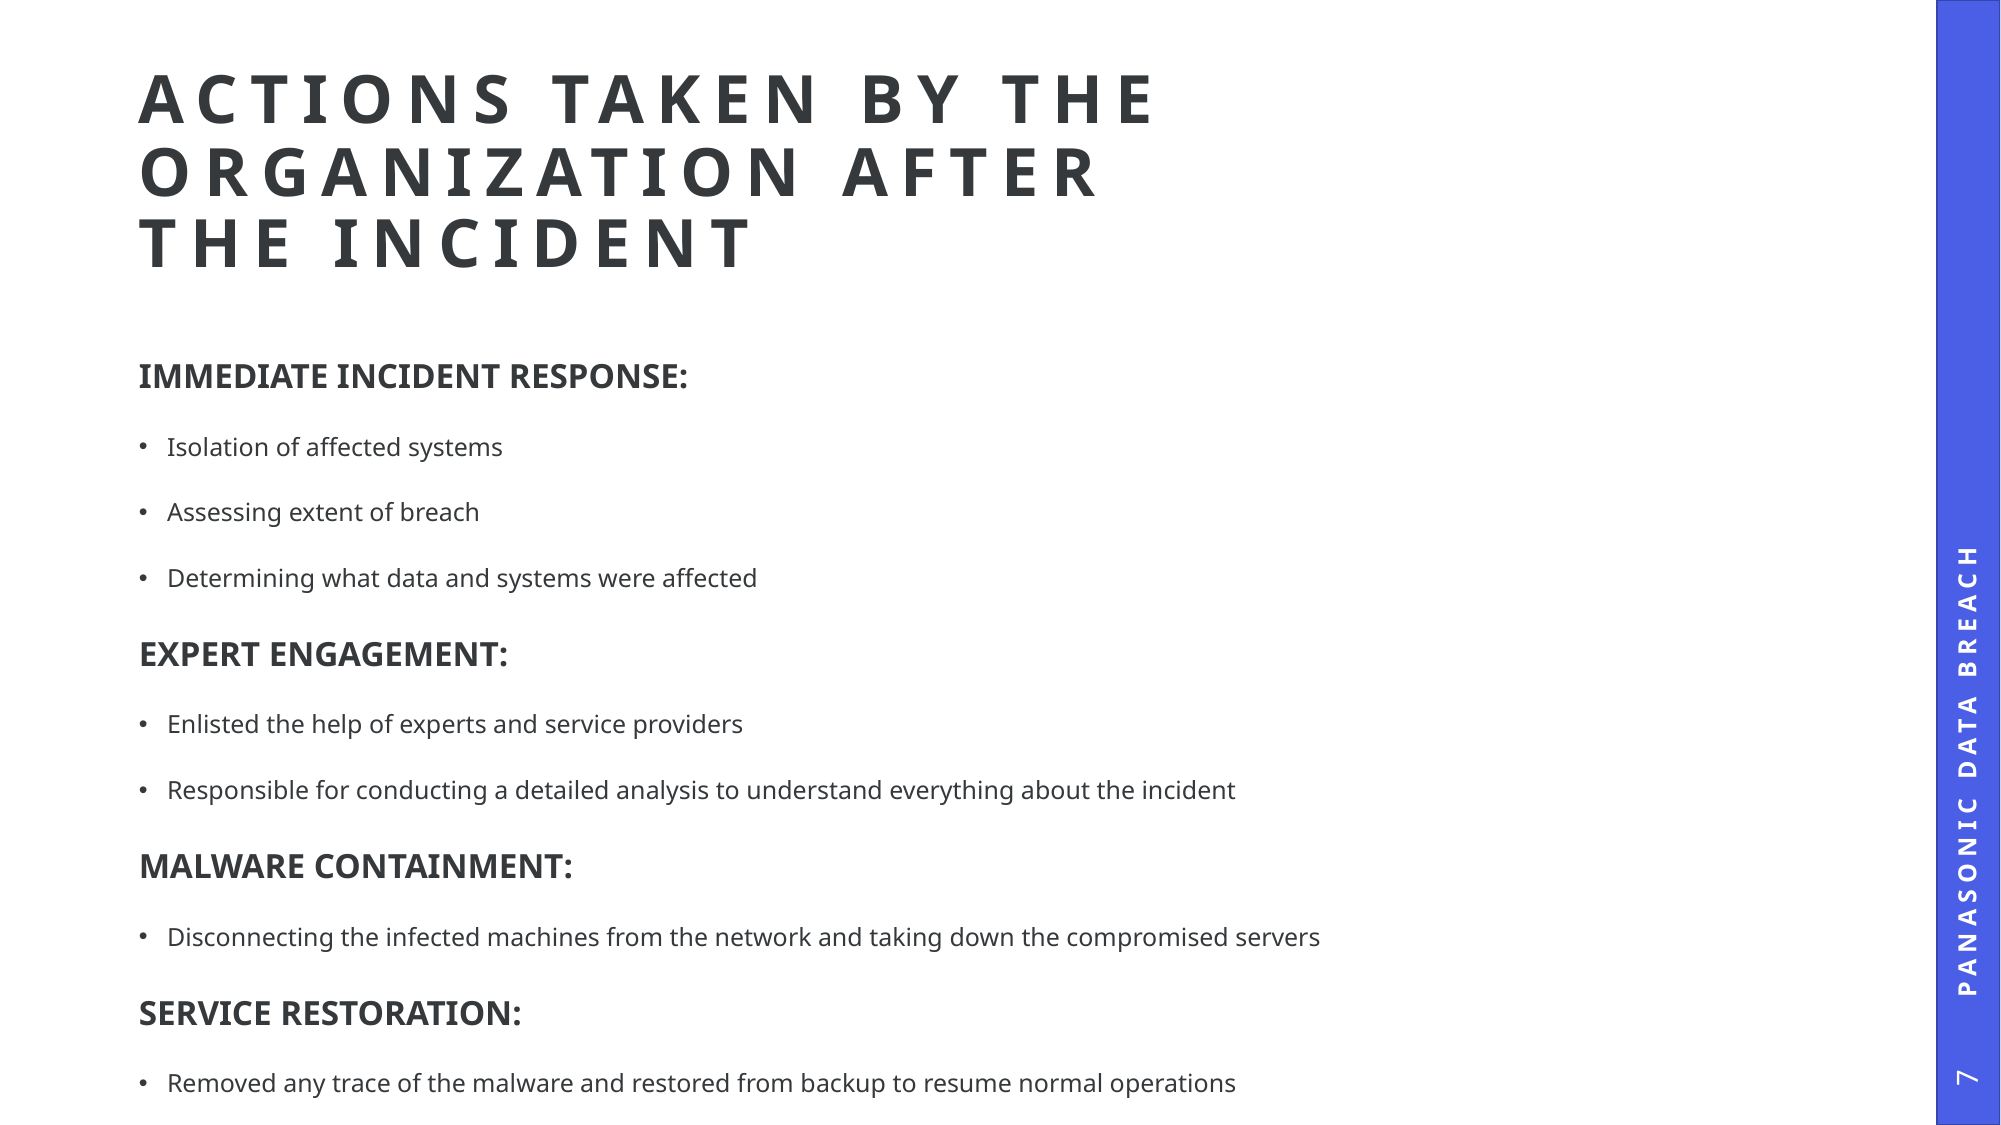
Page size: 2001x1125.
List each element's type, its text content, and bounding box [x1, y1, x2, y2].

list IMMEDIATE INCIDENT RESPONSE: Isolation of affected systems Assessing extent of breach Determining what data and systems were affected EXPERT ENGAGEMENT: Enlisted the help of experts and service providers Responsible for conducting a detailed analysis to understand everything about the incident MALWARE CONTAINMENT: Disconnecting the infected machines from the network and taking down the compromised servers SERVICE RESTORATION: Removed any trace of the malware and restored from backup to resume normal operations [139, 335, 1542, 1125]
title Actions taken by the organization after the incident [139, 66, 1250, 291]
slide_number 7 [1937, 1032, 2000, 1125]
footer Panasonic data breach [1937, 0, 2000, 1032]
